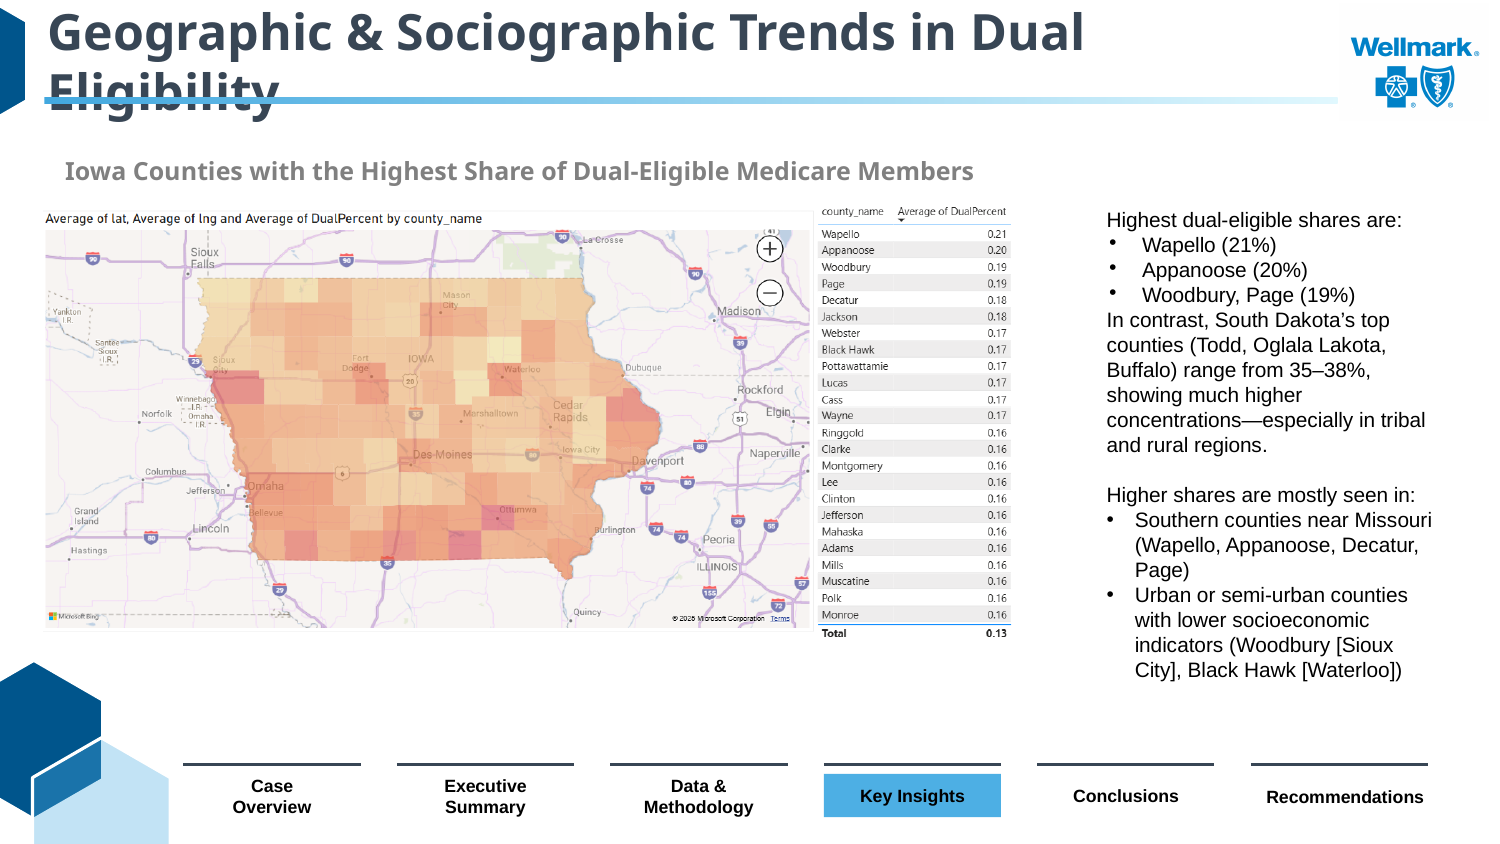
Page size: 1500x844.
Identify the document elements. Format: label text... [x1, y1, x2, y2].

title Geographic & Sociographic Trends in Dual Eligibility [32, 26, 1251, 96]
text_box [183, 764, 1440, 819]
text_box [0, 660, 103, 819]
text_box [0, 5, 27, 117]
text_box Highest dual-eligible shares are: Wapello (21%) Appanoose (20%) Woodbury, Page (19%) In contrast, South Dakota’s top counties (Todd, Oglala Lakota, Buffalo) range from 35–38%, showing much higher concentrations—especially in tribal and rural regions. Higher shares are mostly seen in: Southern counties near Missouri (Wapello, Appanoose, Decatur, Page) Urban or semi-urban counties with lower socioeconomic indicators (Woodbury [Sioux City], Black Hawk [Waterloo]) [1091, 199, 1457, 714]
text_box Iowa Counties with the Highest Share of Dual-Eligible Medicare Members [25, 140, 1016, 200]
text_box [42, 96, 1334, 106]
text_box [32, 737, 171, 844]
picture [1339, 2, 1489, 121]
picture [43, 199, 1016, 644]
